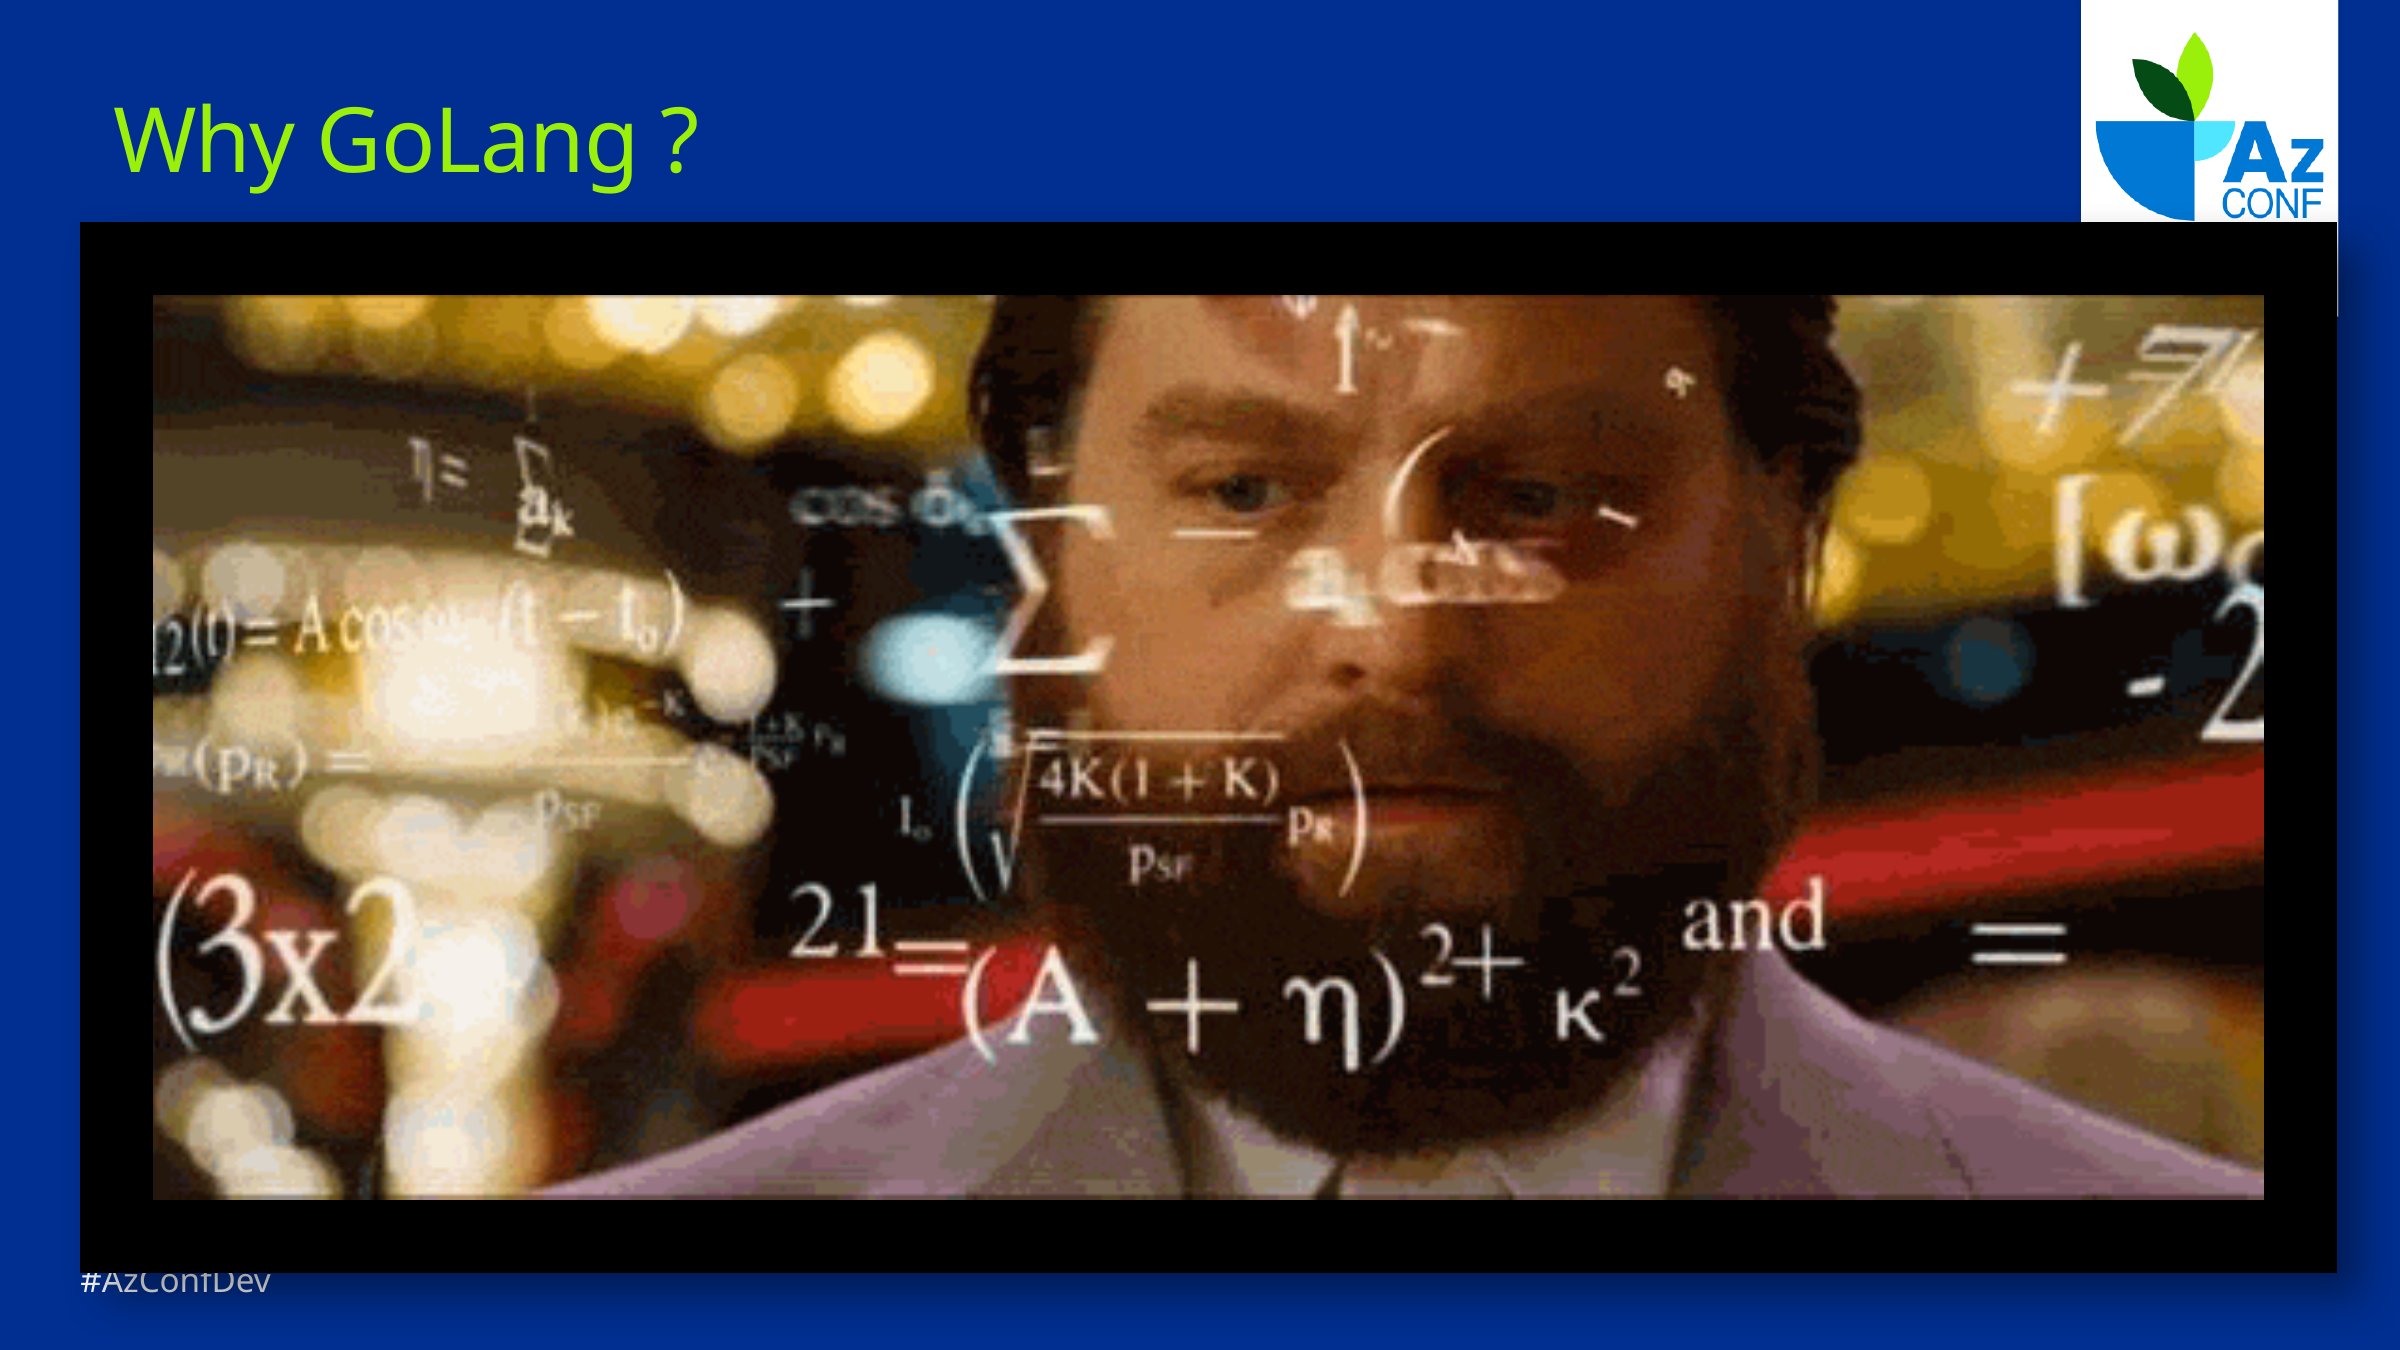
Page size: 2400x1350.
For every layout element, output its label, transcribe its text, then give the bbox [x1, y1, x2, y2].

title Why GoLang ? [113, 93, 867, 192]
picture [152, 295, 2265, 1201]
picture [2073, 0, 2346, 326]
